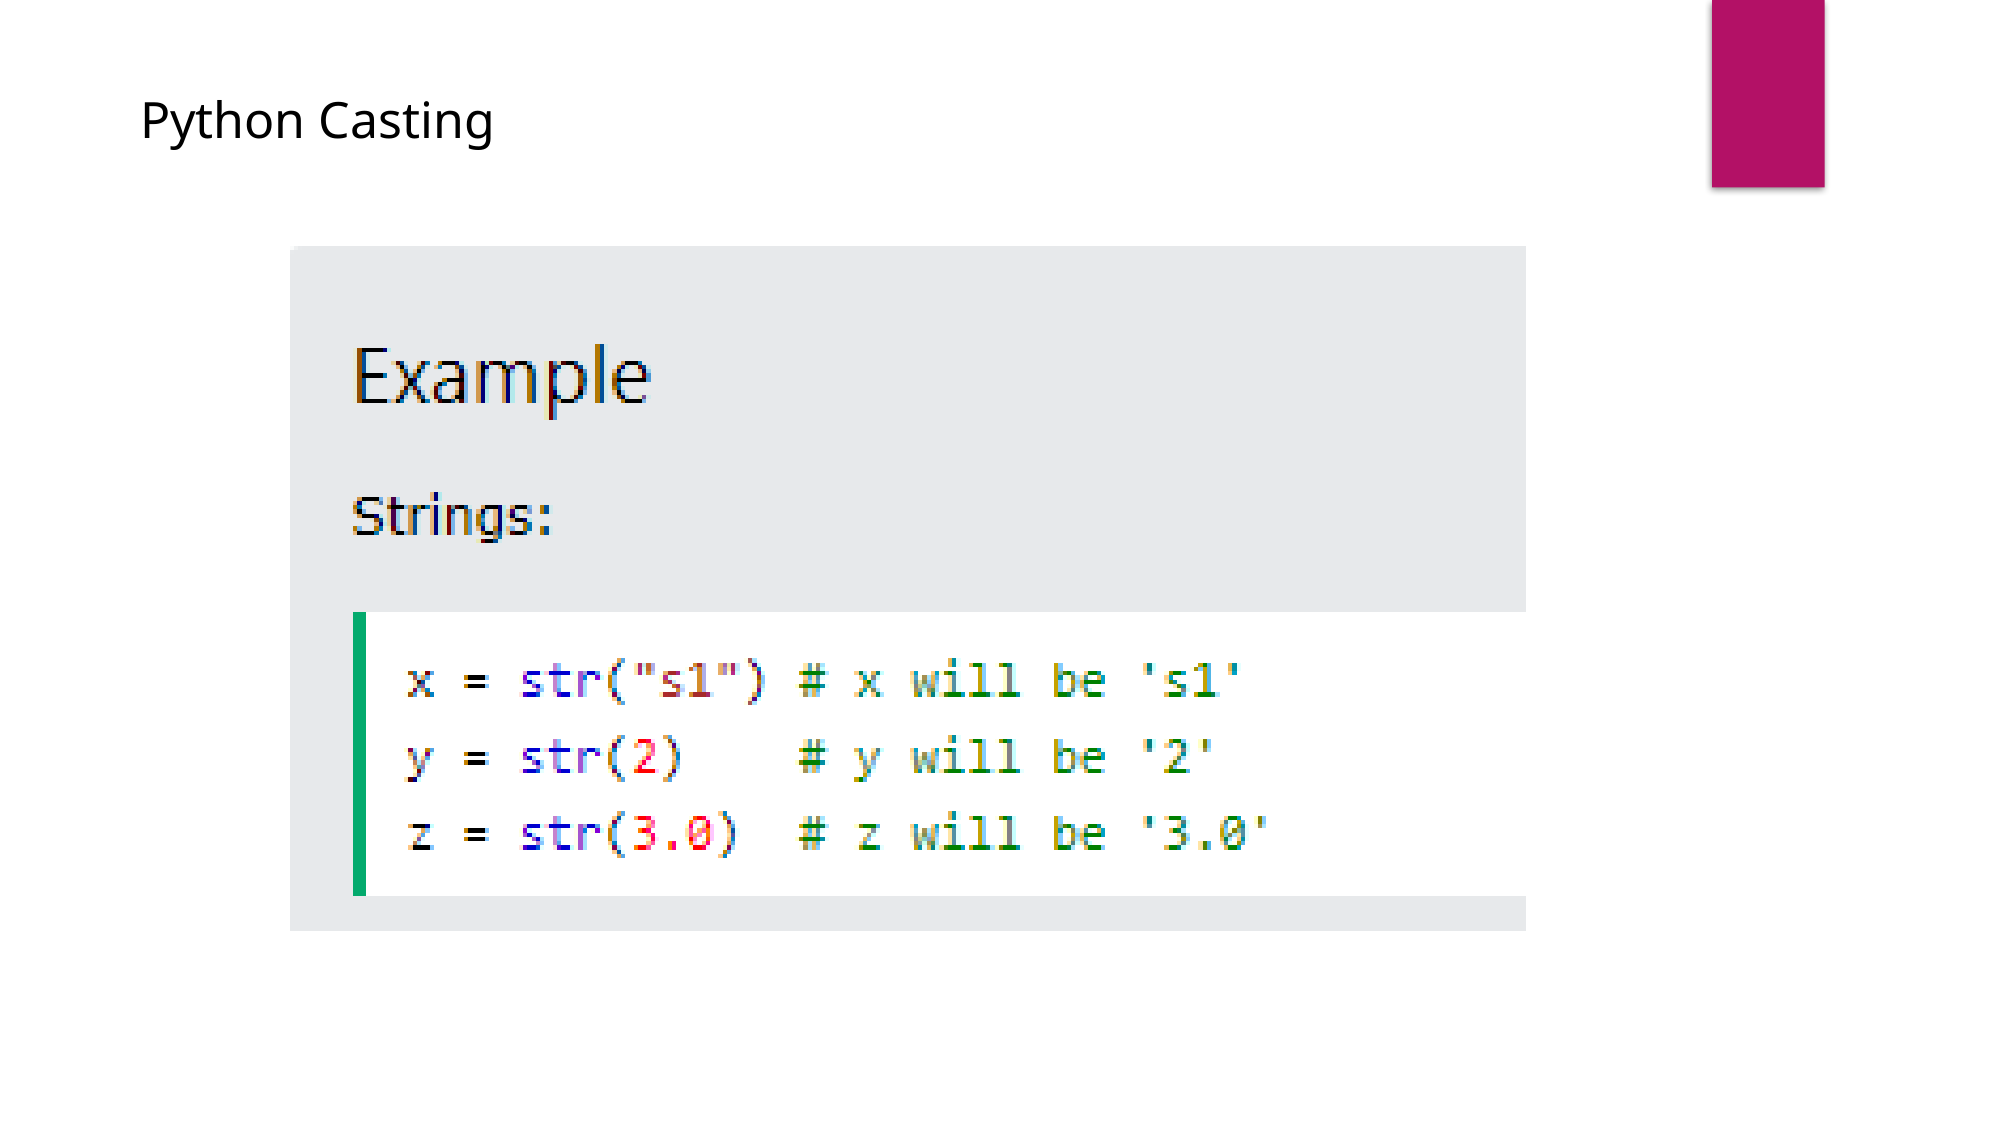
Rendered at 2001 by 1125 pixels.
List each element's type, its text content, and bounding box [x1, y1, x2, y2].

picture [289, 242, 1527, 931]
text_box Python Casting [125, 81, 968, 216]
